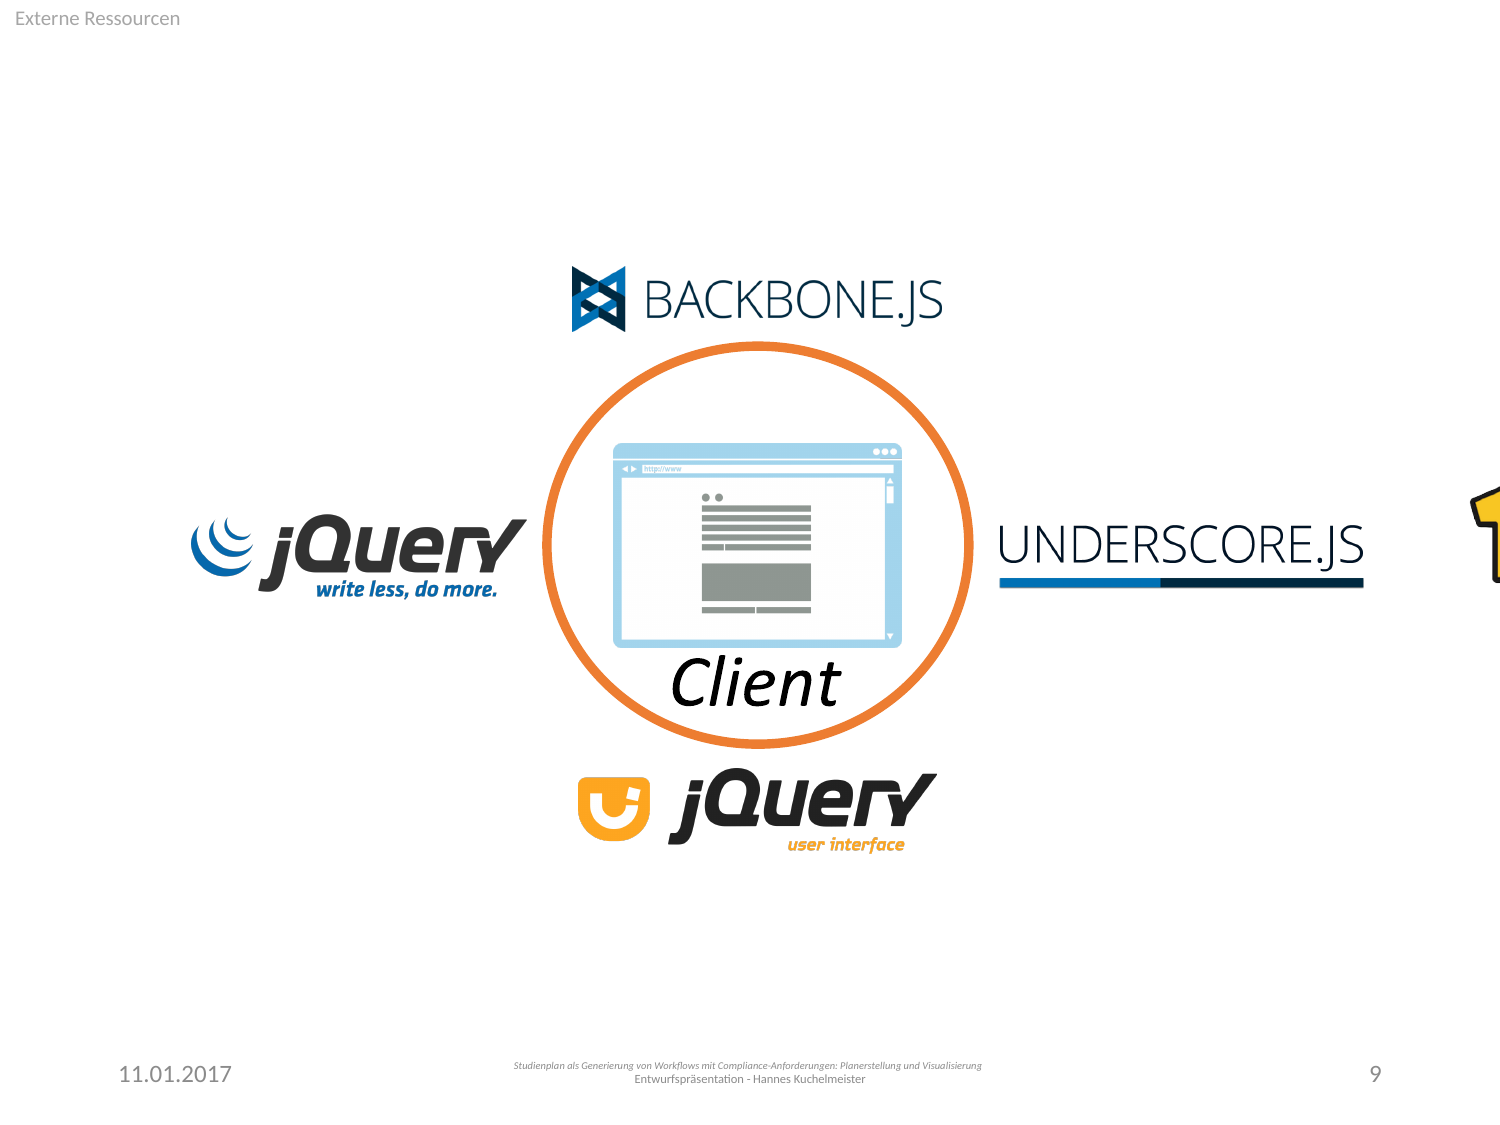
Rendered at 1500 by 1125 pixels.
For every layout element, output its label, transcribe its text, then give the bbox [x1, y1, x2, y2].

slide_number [103, 1042, 441, 1103]
slide_number 9 [1059, 1042, 1397, 1103]
list Externe Ressourcen [0, 0, 1500, 31]
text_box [191, 197, 1500, 877]
footer Studienplan als Generierung von Workflows mit Compliance-Anforderungen: Planerstellung und Visualisierung Entwurfspräsentation - Hannes Kuchelmeister [496, 1042, 1004, 1103]
